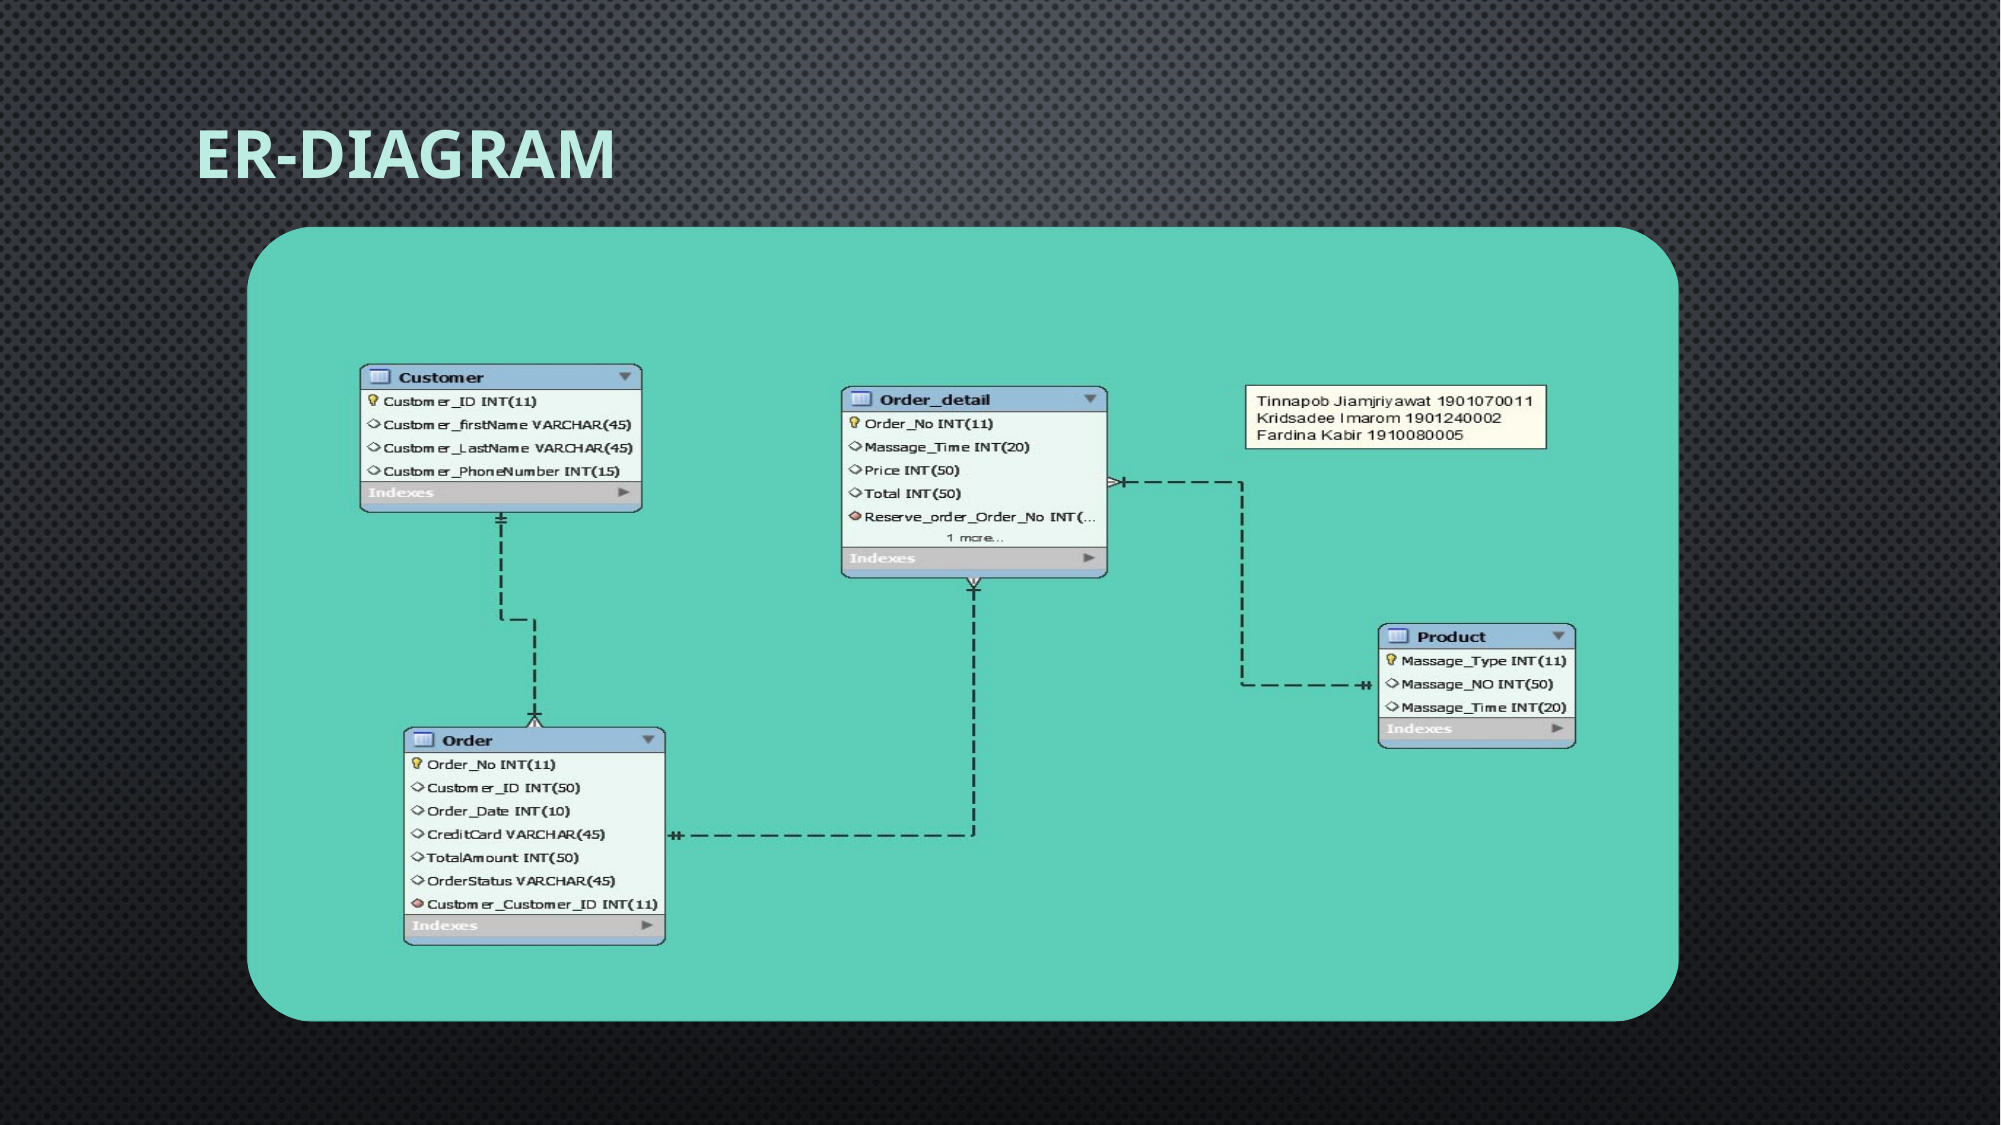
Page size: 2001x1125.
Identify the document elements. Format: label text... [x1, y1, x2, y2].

picture [246, 226, 1680, 1023]
title ER-Diagram [179, 35, 1805, 349]
